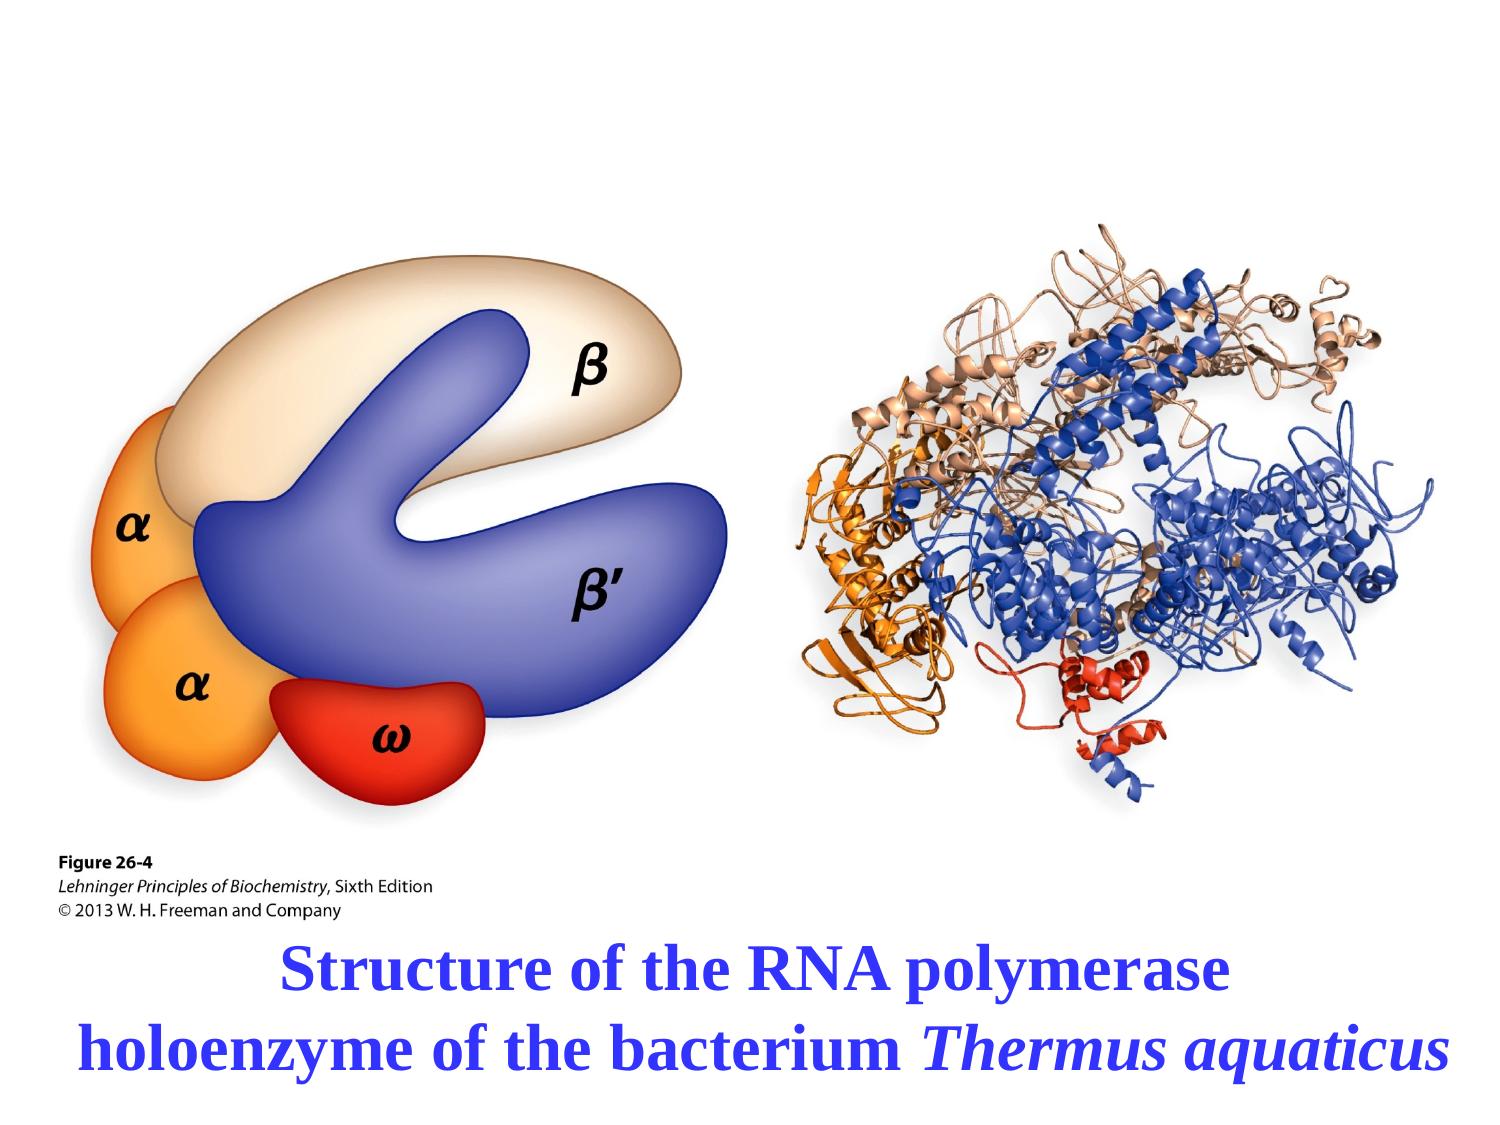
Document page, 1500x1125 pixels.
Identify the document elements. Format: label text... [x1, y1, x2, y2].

picture [49, 201, 1450, 924]
text_box Structure of the RNA polymerase holoenzyme of the bacterium Thermus aquaticus [29, 916, 1500, 1092]
